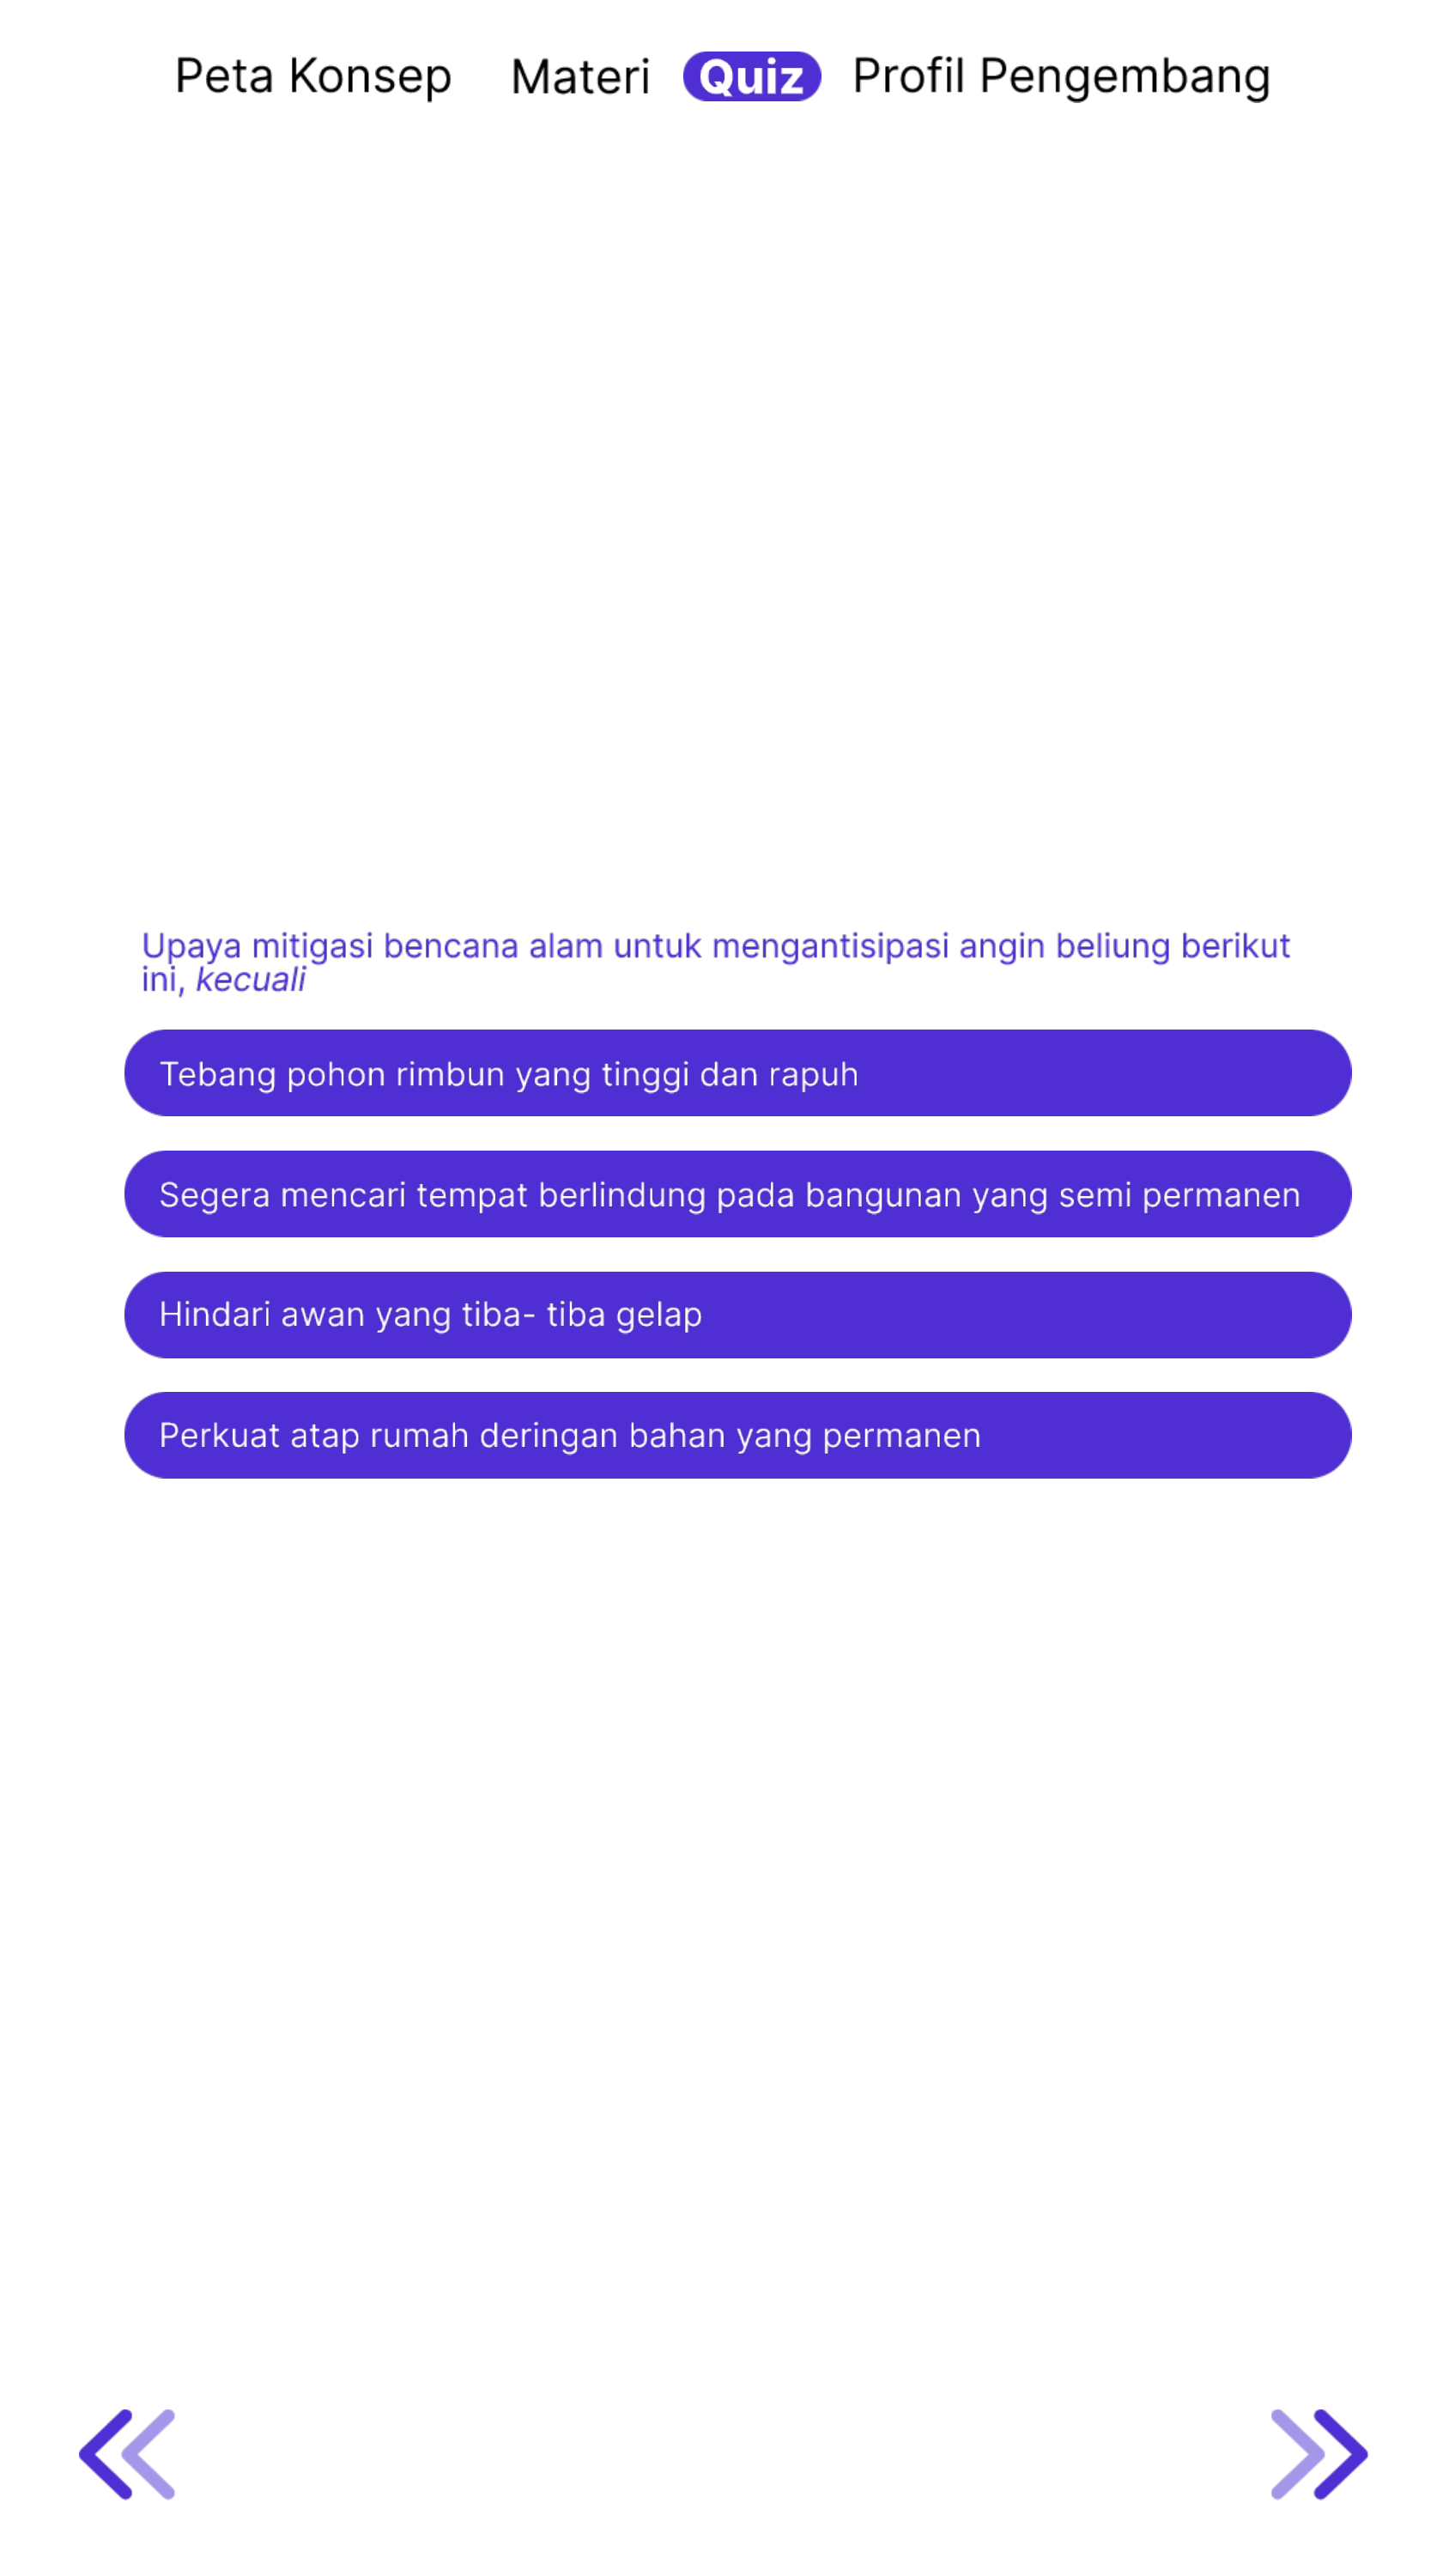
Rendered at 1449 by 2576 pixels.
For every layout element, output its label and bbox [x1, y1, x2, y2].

picture [124, 1272, 1352, 1358]
picture [79, 2409, 177, 2500]
picture [124, 1030, 1352, 1116]
picture [174, 52, 1272, 103]
picture [124, 1392, 1352, 1479]
picture [1271, 2409, 1369, 2500]
picture [124, 1151, 1352, 1237]
picture [142, 928, 1300, 998]
